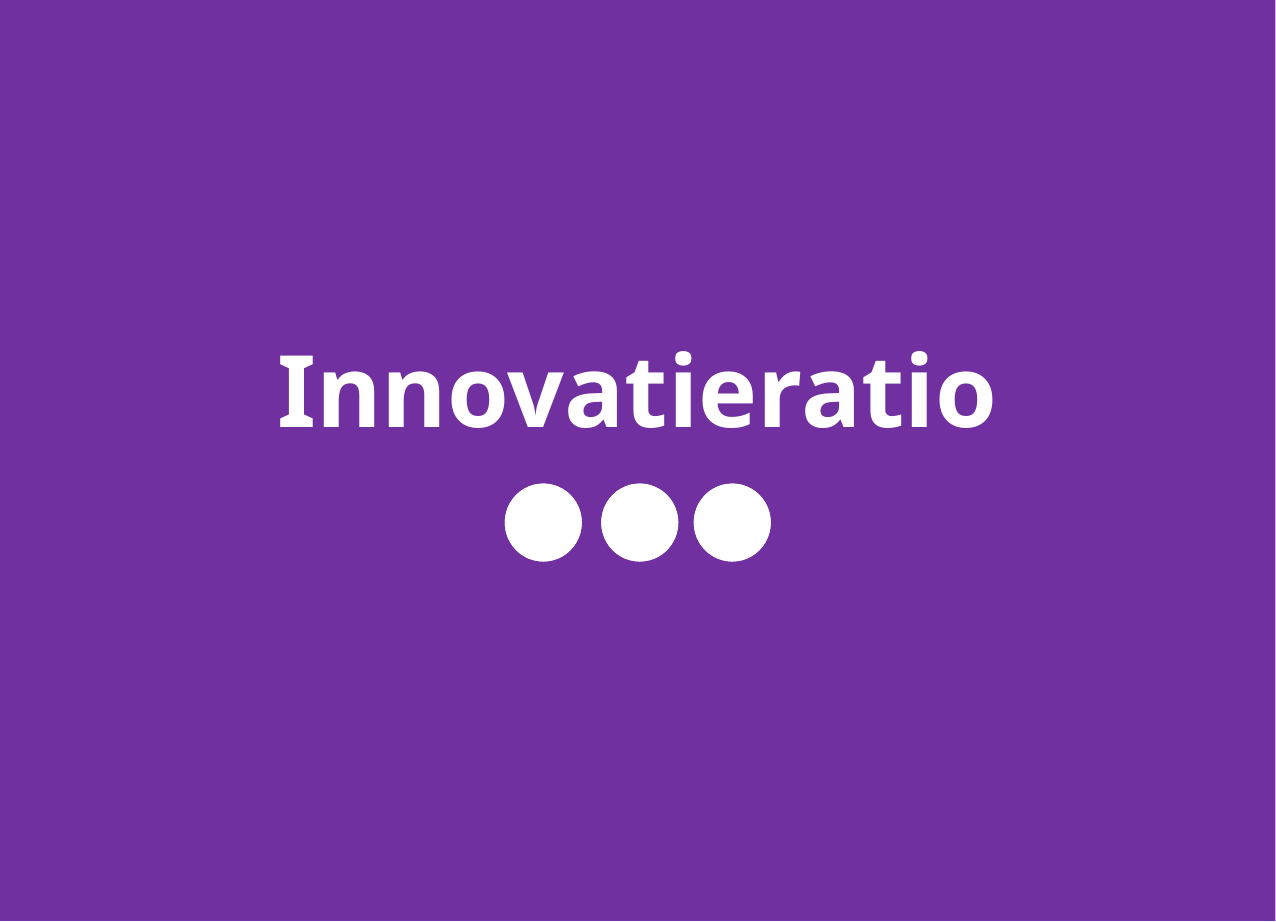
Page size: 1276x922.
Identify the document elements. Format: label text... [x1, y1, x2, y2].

title Innovatieratio [117, 329, 1158, 461]
